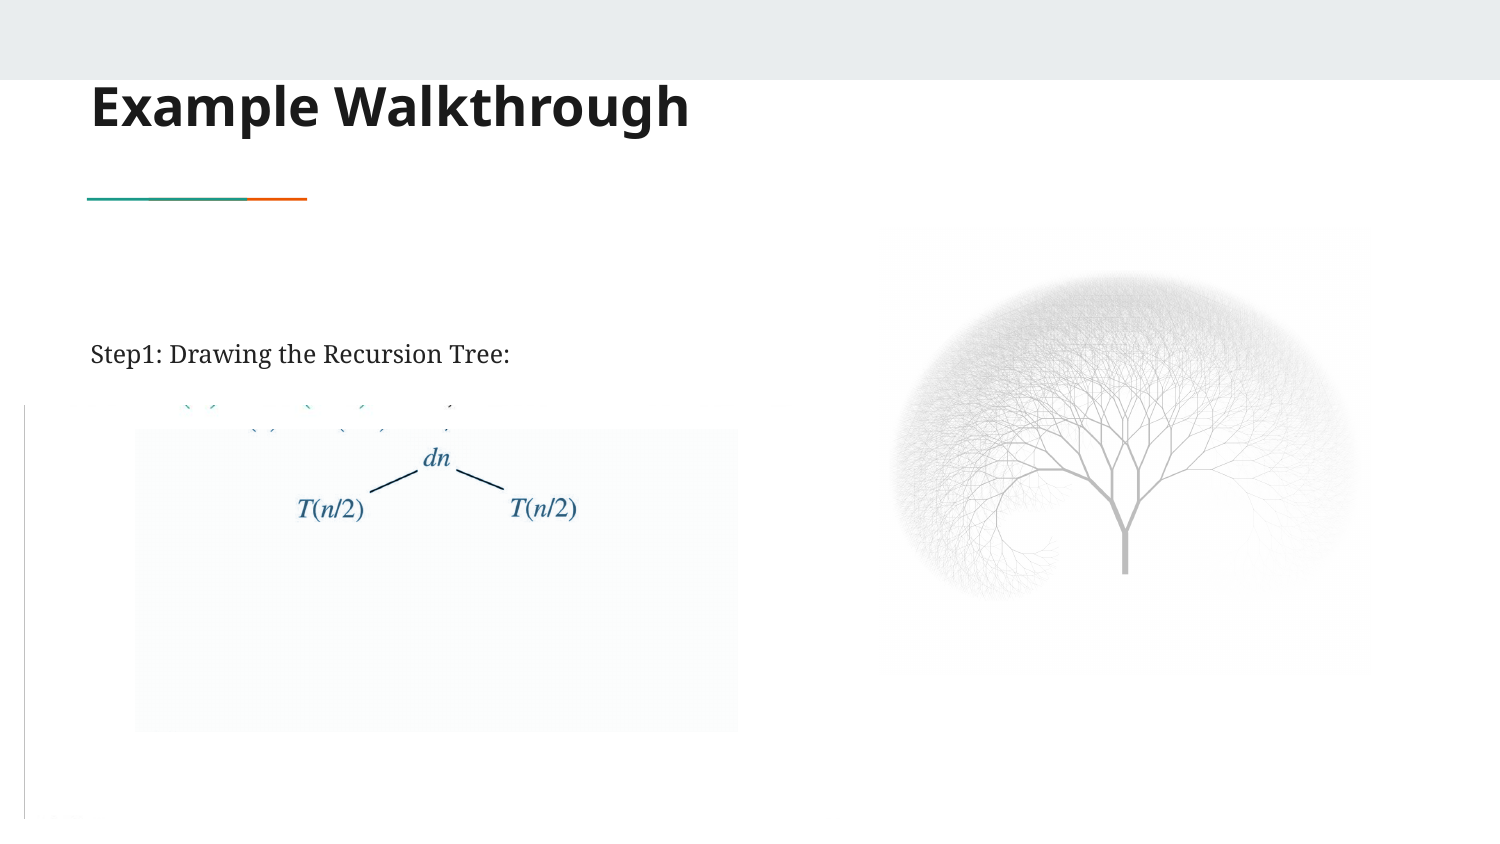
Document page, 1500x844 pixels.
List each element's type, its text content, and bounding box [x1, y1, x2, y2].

picture [879, 227, 1371, 675]
picture [24, 404, 849, 819]
text_box Step1: Drawing the Recursion Tree: [75, 319, 719, 384]
title Example Walkthrough [75, 56, 1425, 182]
text_box Example: T(n) = 2T (n/2) + dn, where d>0 is constant [75, 182, 1442, 253]
